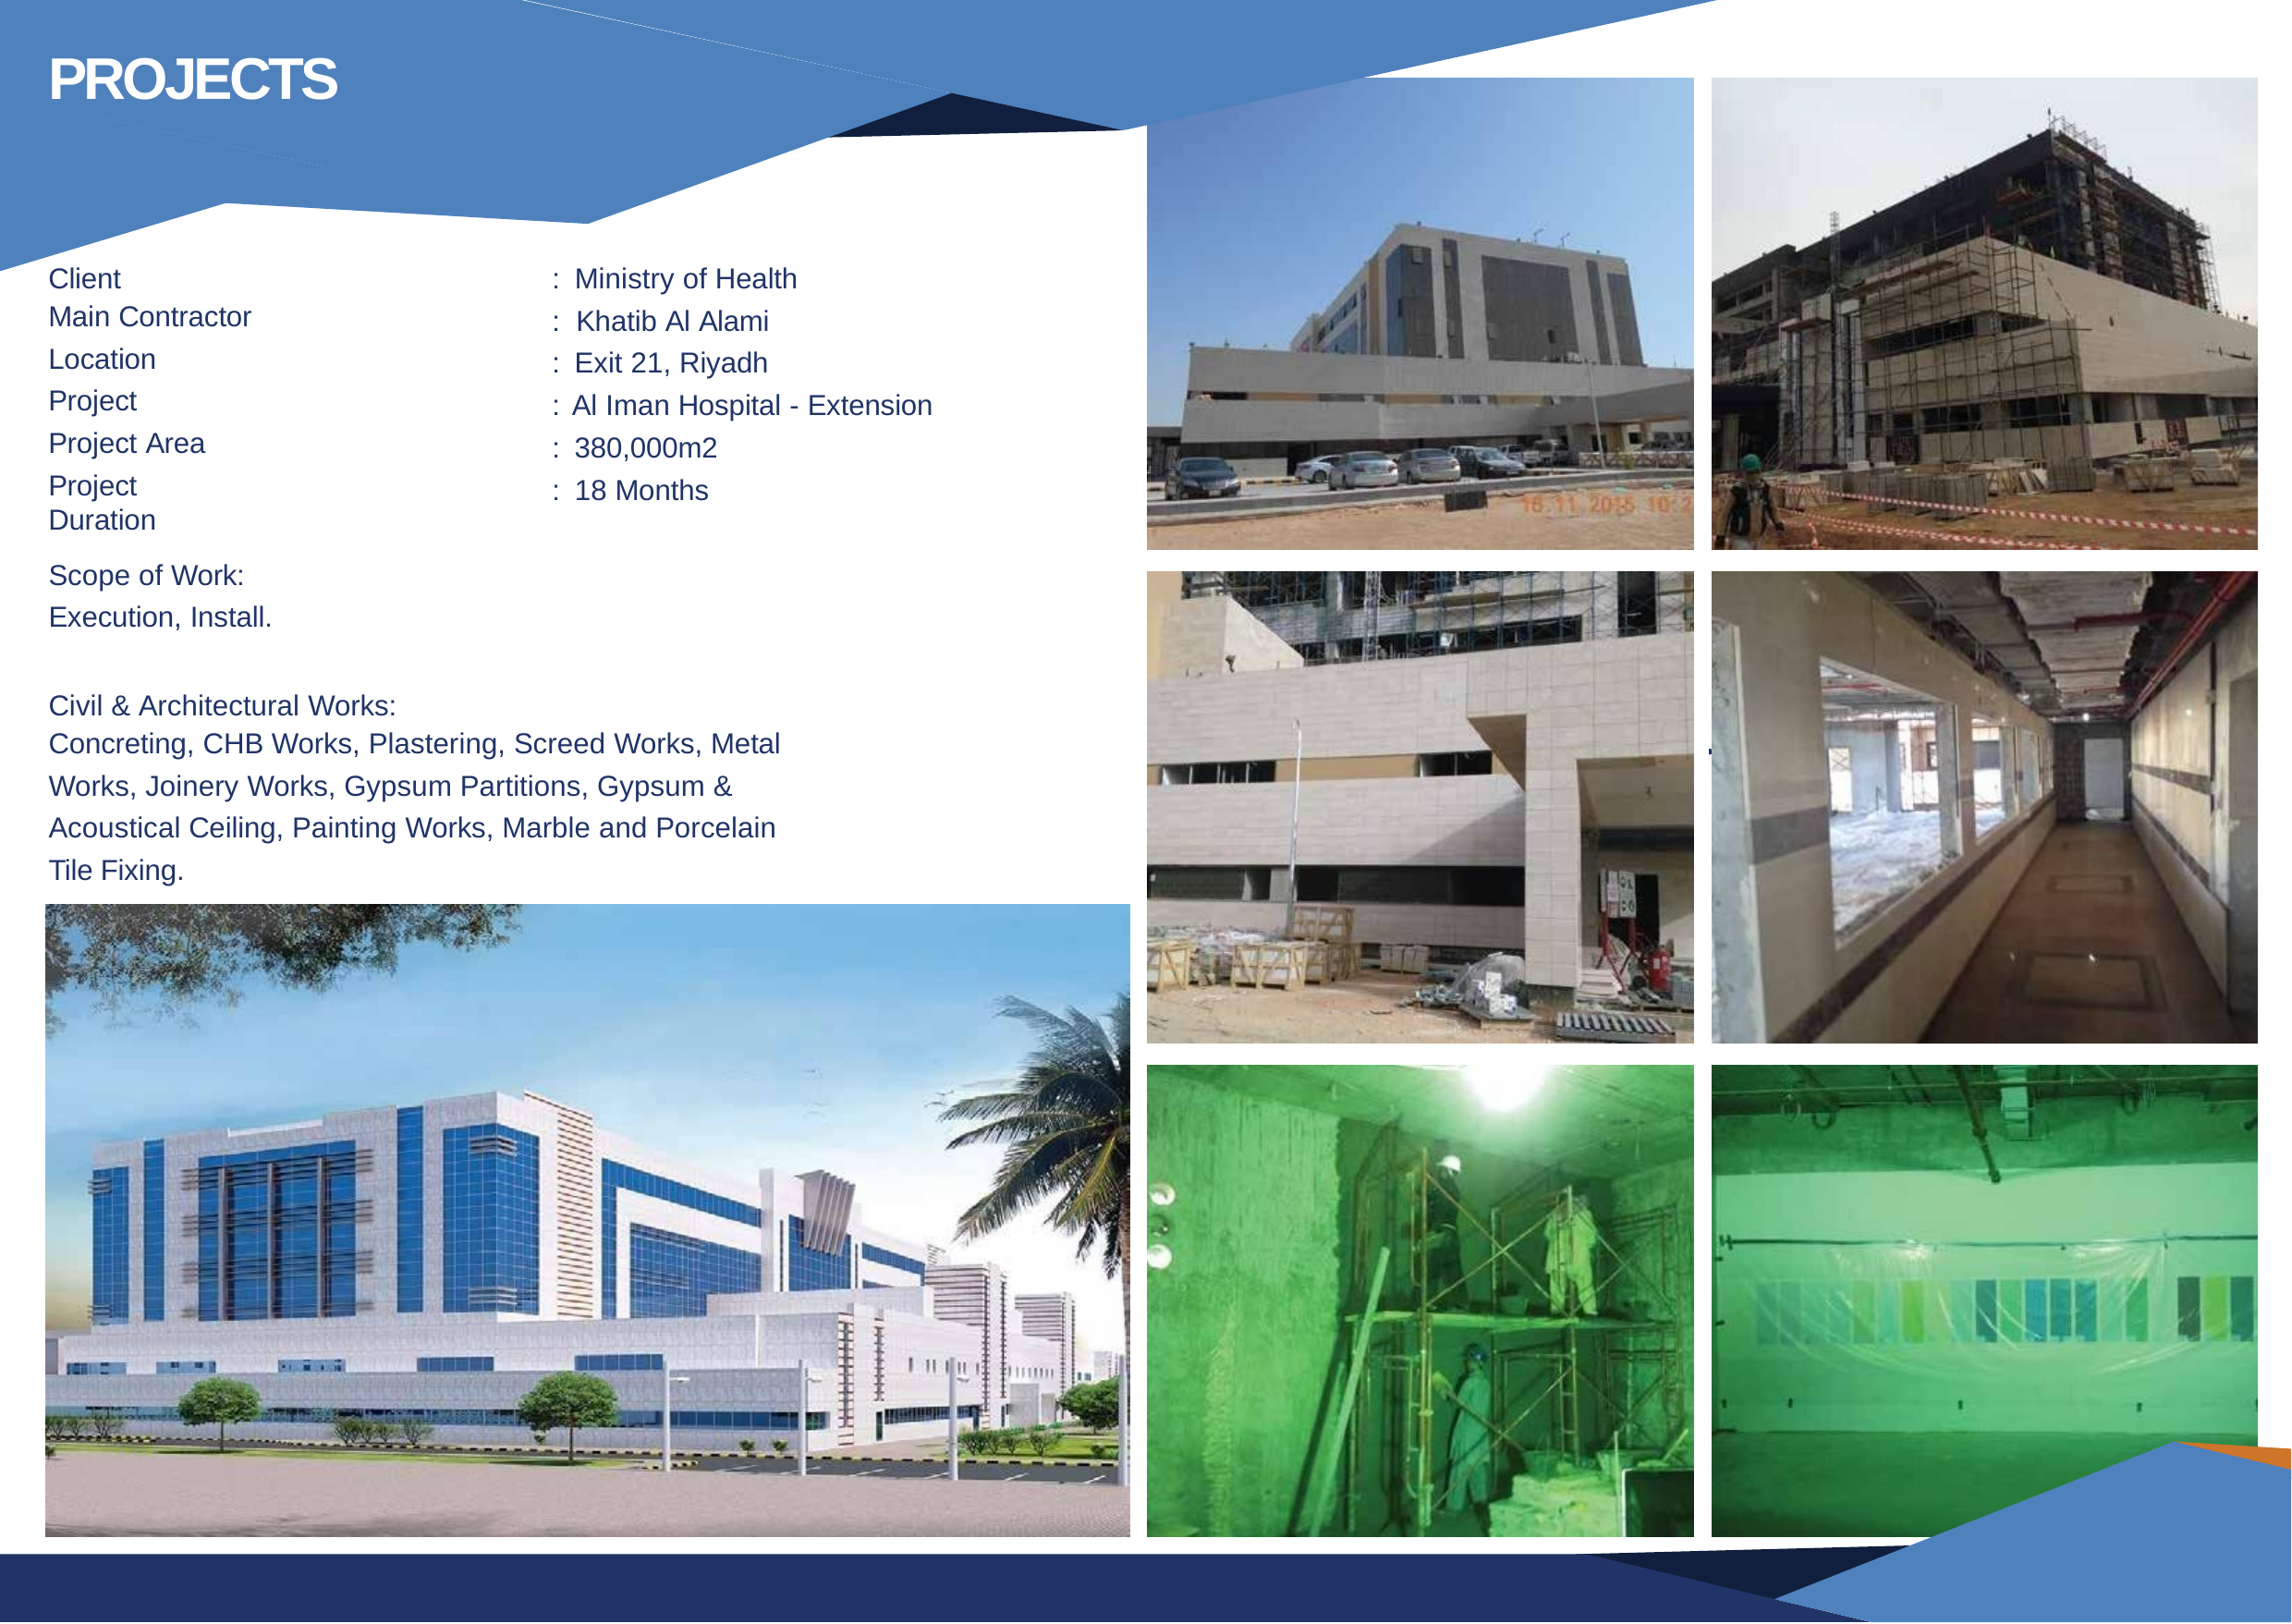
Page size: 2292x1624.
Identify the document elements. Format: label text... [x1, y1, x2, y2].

text_box : Ministry of Health : Khatib Al Alami : Exit 21, Riyadh : Al Iman Hospital - Extension : 380,000m2 : 18 Months [550, 311, 935, 507]
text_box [0, 0, 1718, 272]
picture [1147, 272, 1694, 551]
picture [1711, 78, 2258, 551]
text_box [0, 1441, 2292, 1623]
text_box Scope of Work: Execution, Install. Civil & Architectural Works: Concreting, CHB Works, Plastering, Screed Works, Metal Works, Joinery Works, Gypsum Partitions, Gypsum & Acoustical Ceiling, Painting Works, Marble and Porcelain Tile Fixing. [46, 546, 828, 886]
picture [45, 904, 1130, 1537]
title PROJECTS [256, 282, 1006, 311]
text_box Client Main Contractor Location Project Project Area Project Duration [46, 282, 256, 536]
title PROJECTS [37, 282, 46, 311]
picture [1711, 1065, 2258, 1441]
picture [1711, 571, 2258, 1044]
picture [1147, 1065, 1694, 1441]
picture [1147, 571, 1694, 1044]
